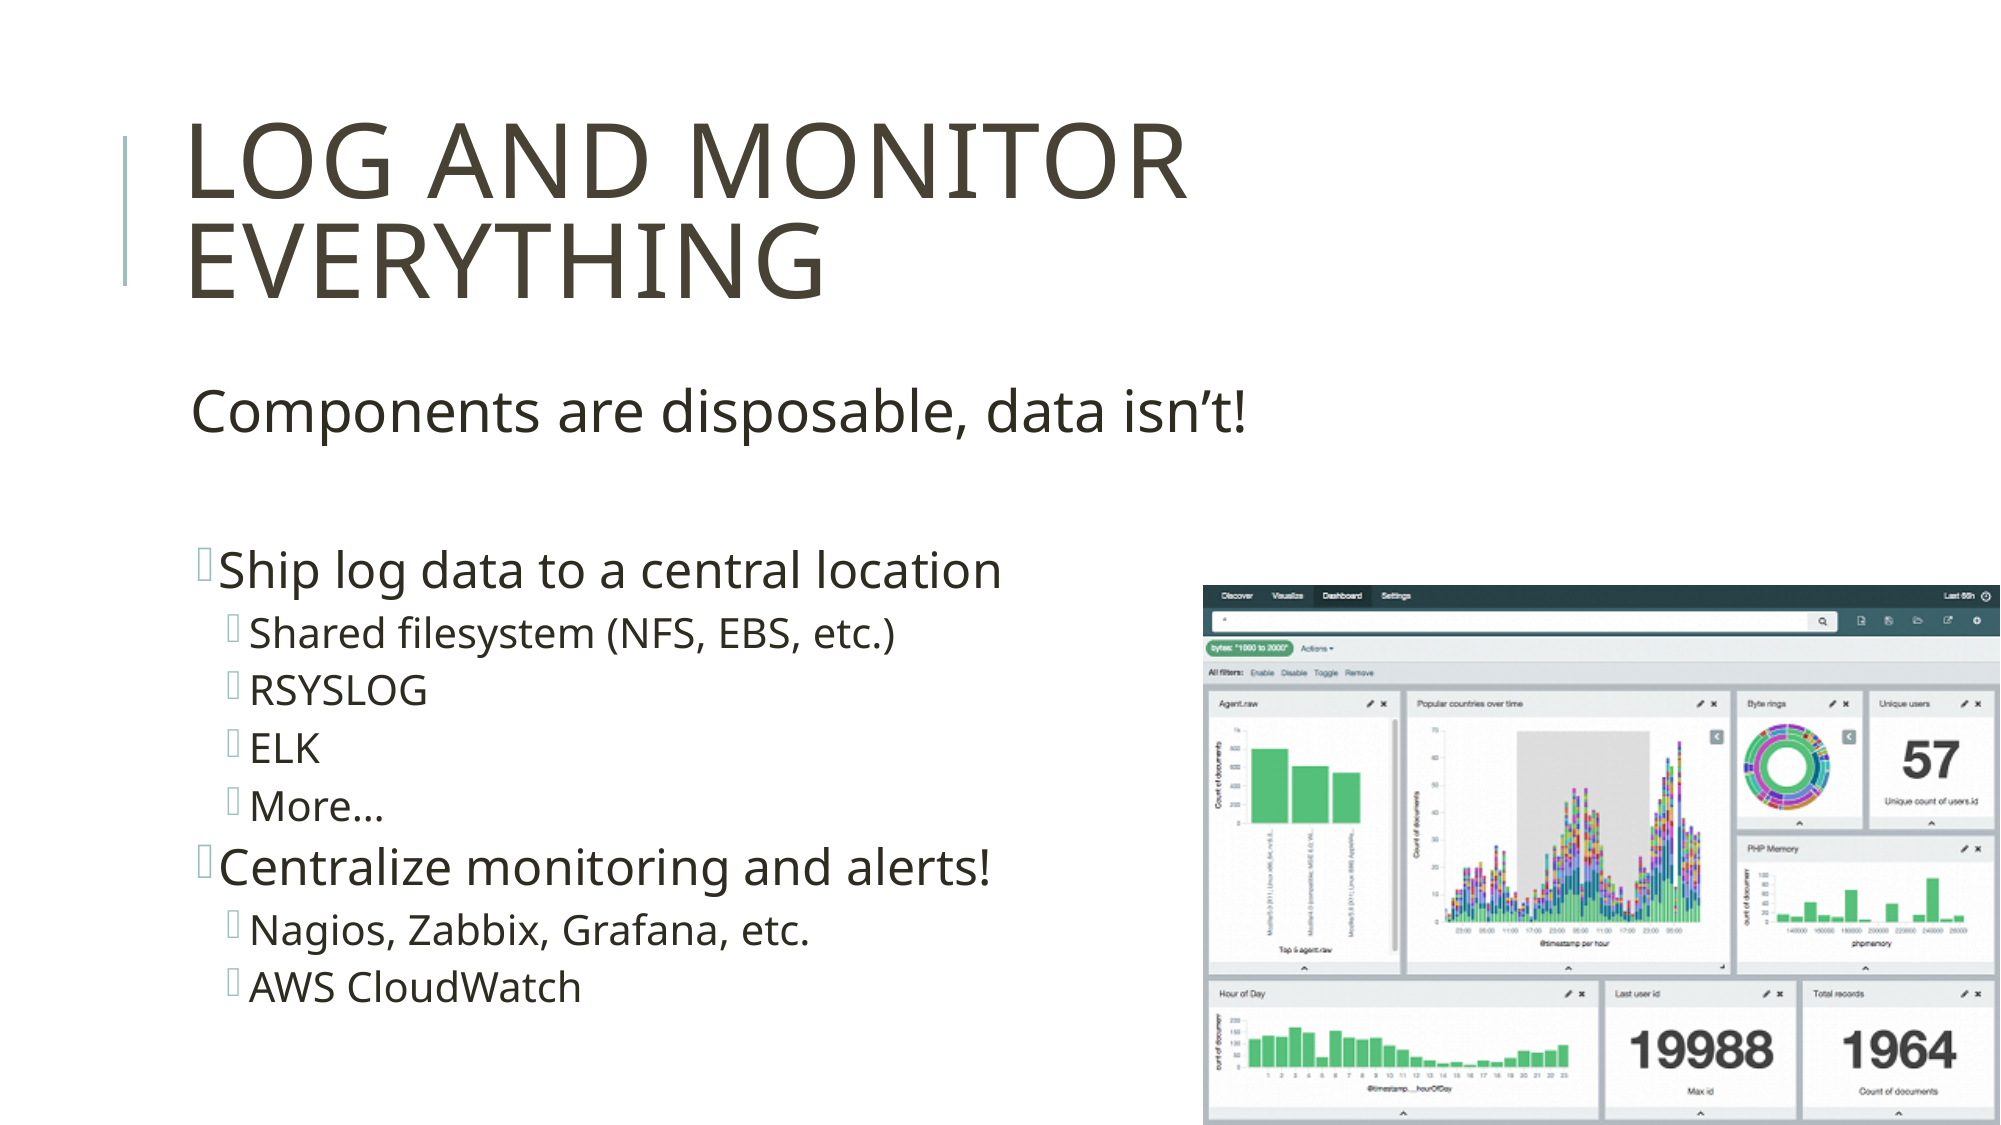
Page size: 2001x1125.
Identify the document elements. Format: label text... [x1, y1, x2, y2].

picture [1202, 585, 2000, 1125]
list Components are disposable, data isn’t! Ship log data to a central location Shared filesystem (NFS, EBS, etc.) RSYSLOG ELK More… Centralize monitoring and alerts! Nagios, Zabbix, Grafana, etc. AWS CloudWatch [168, 375, 1763, 1035]
title Log and Monitor Everything [168, 96, 1763, 342]
